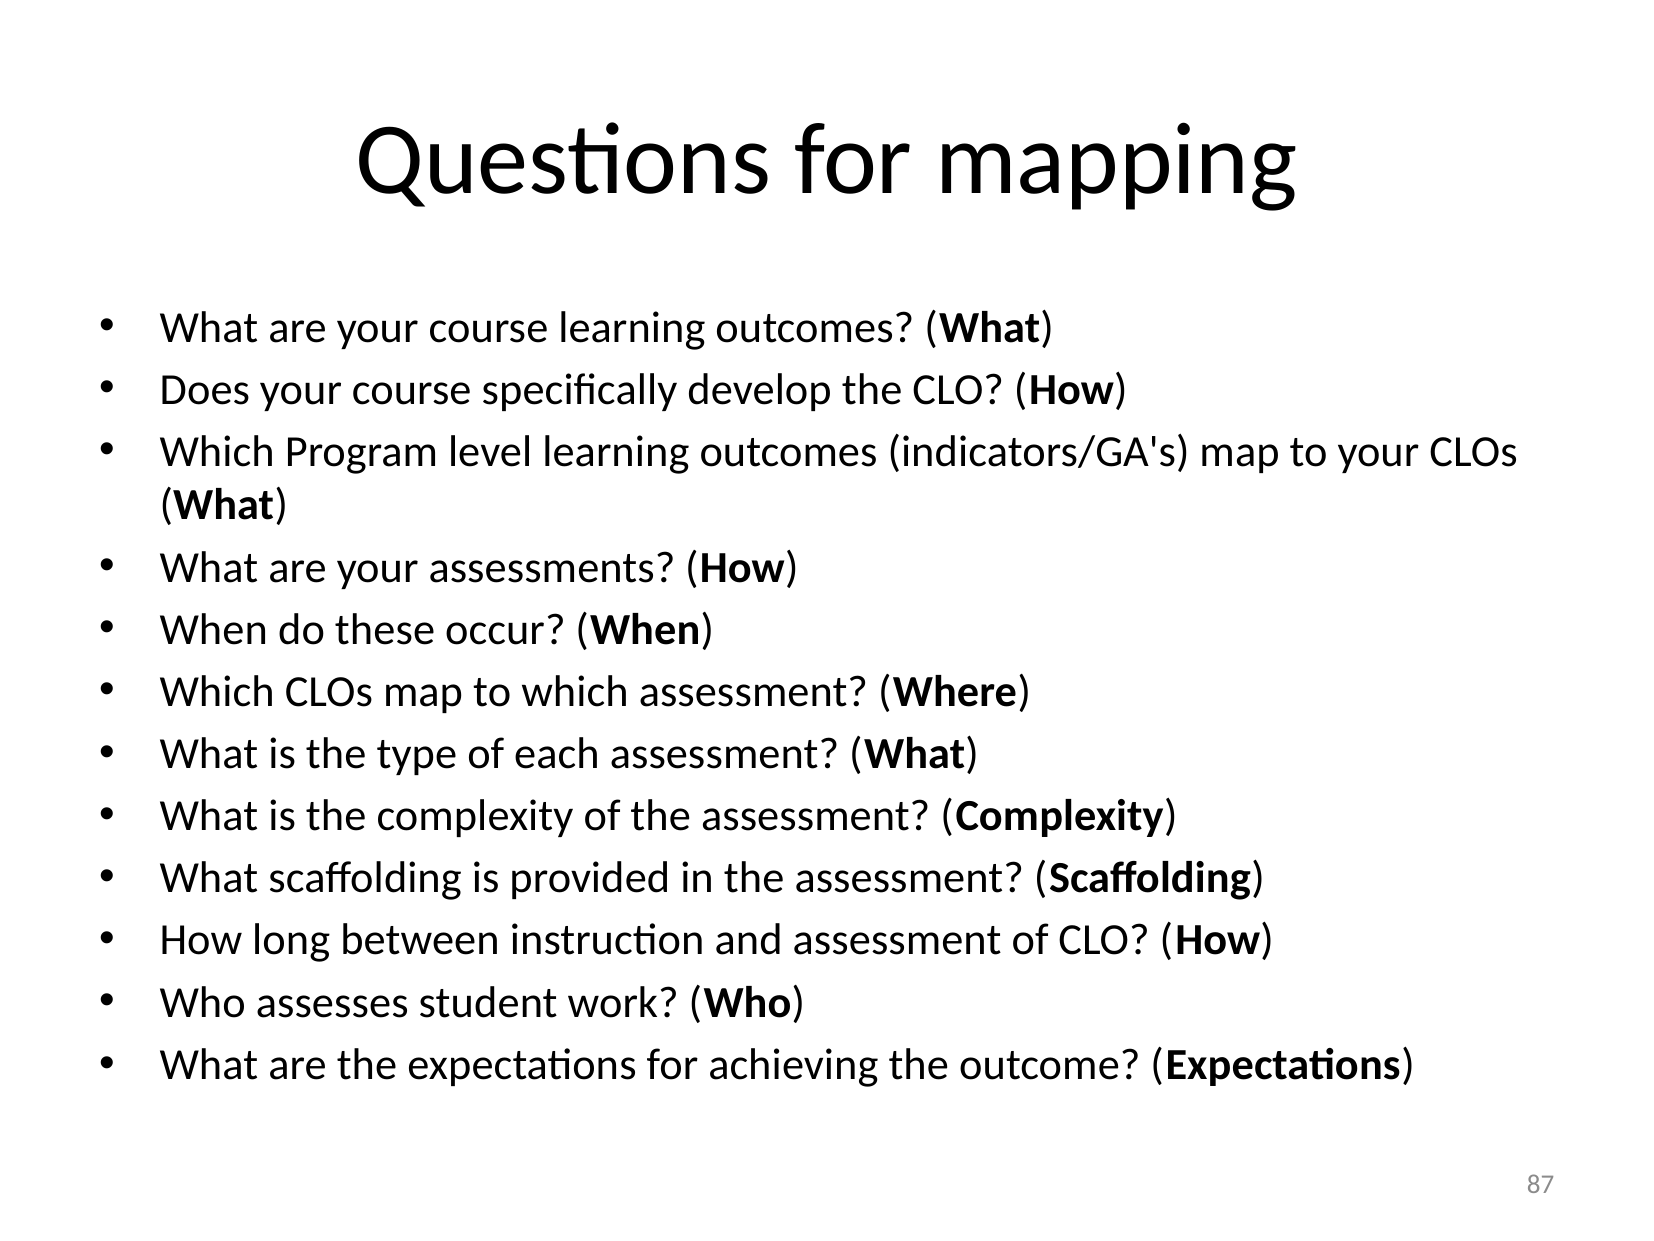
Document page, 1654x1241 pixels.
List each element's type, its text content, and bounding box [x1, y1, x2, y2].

title Questions for mapping [82, 49, 1571, 257]
slide_number 87 [1185, 1149, 1571, 1216]
list What are your course learning outcomes? (What) Does your course specifically develop the CLO? (How) Which Program level learning outcomes (indicators/GA's) map to your CLOs (What) What are your assessments? (How) When do these occur? (When) Which CLOs map to which assessment? (Where) What is the type of each assessment? (What) What is the complexity of the assessment? (Complexity) What scaffolding is provided in the assessment? (Scaffolding) How long between instruction and assessment of CLO? (How) Who assesses student work? (Who) What are the expectations for achieving the outcome? (Expectations) [82, 289, 1571, 1108]
